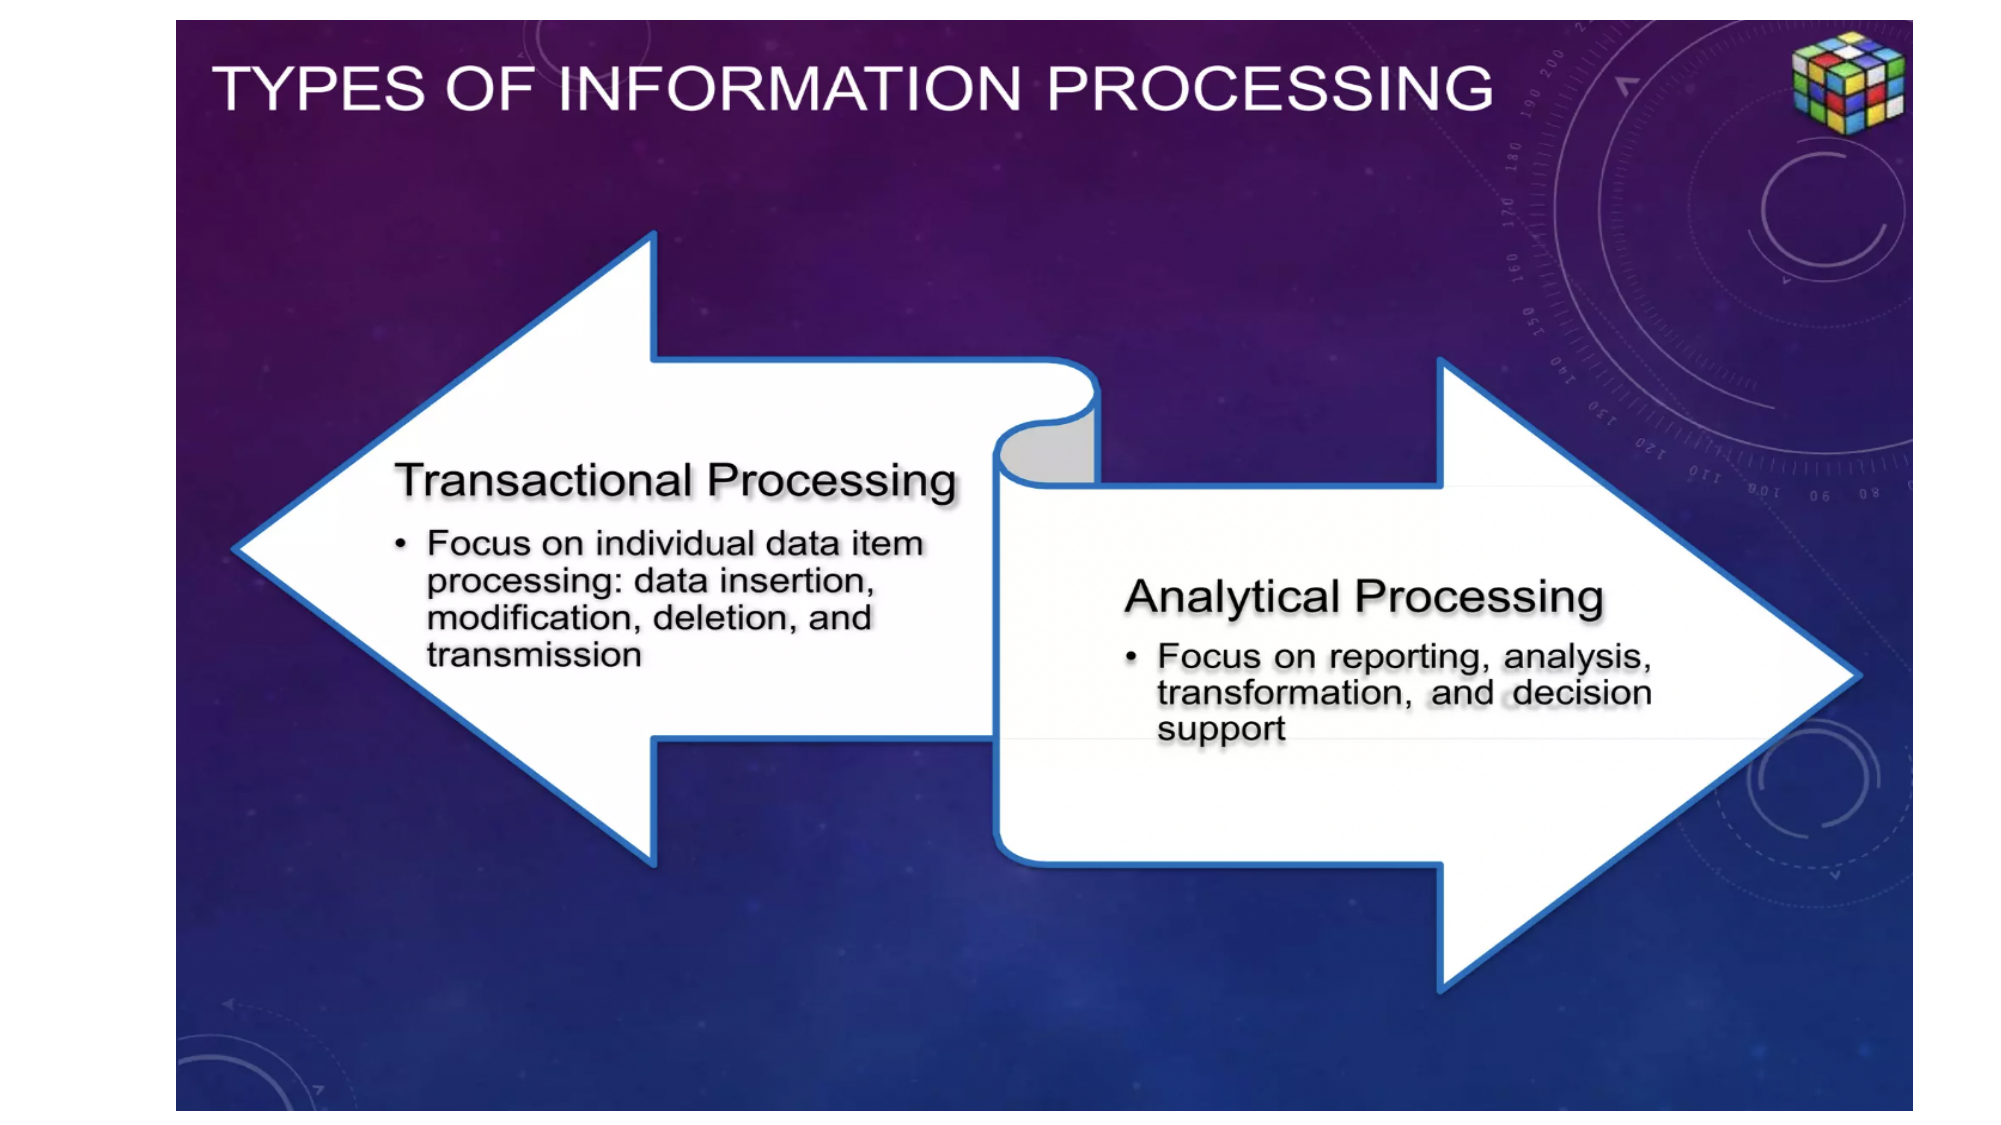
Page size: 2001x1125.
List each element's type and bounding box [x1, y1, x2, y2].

list [176, 19, 1913, 1112]
